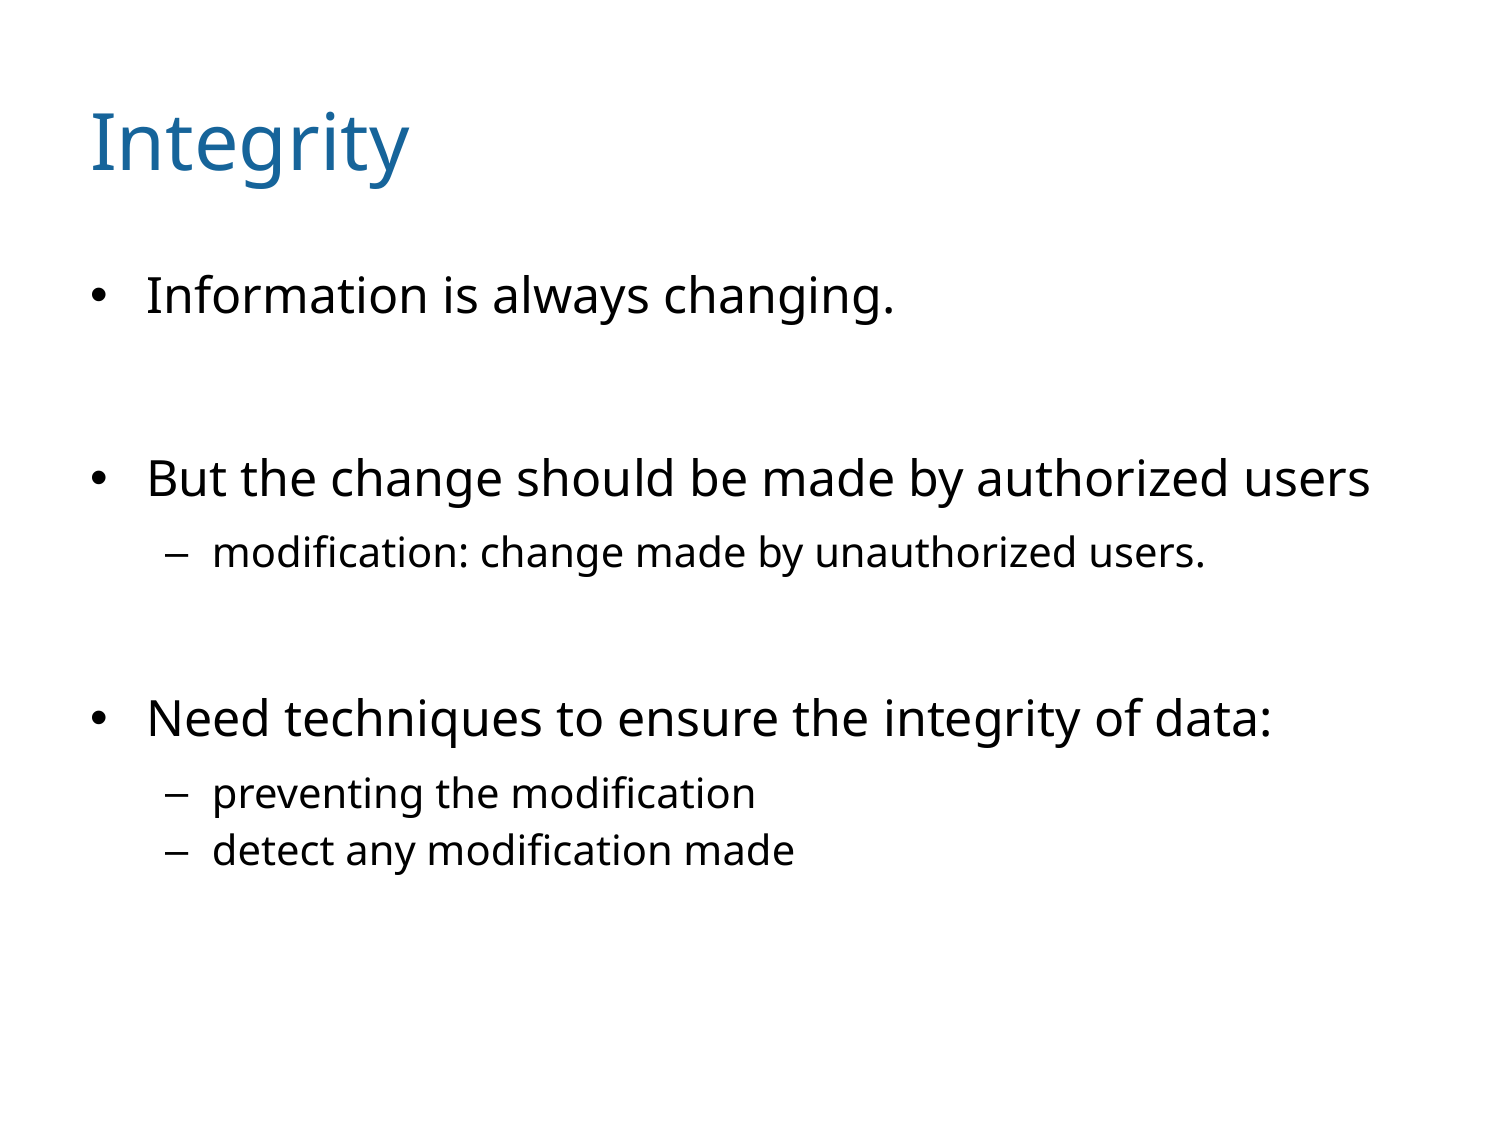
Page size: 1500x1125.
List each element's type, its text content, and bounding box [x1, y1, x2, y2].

title Integrity [75, 45, 1425, 233]
list Information is always changing. But the change should be made by authorized users modification: change made by unauthorized users. Need techniques to ensure the integrity of data: preventing the modification detect any modification made [75, 262, 1425, 1005]
